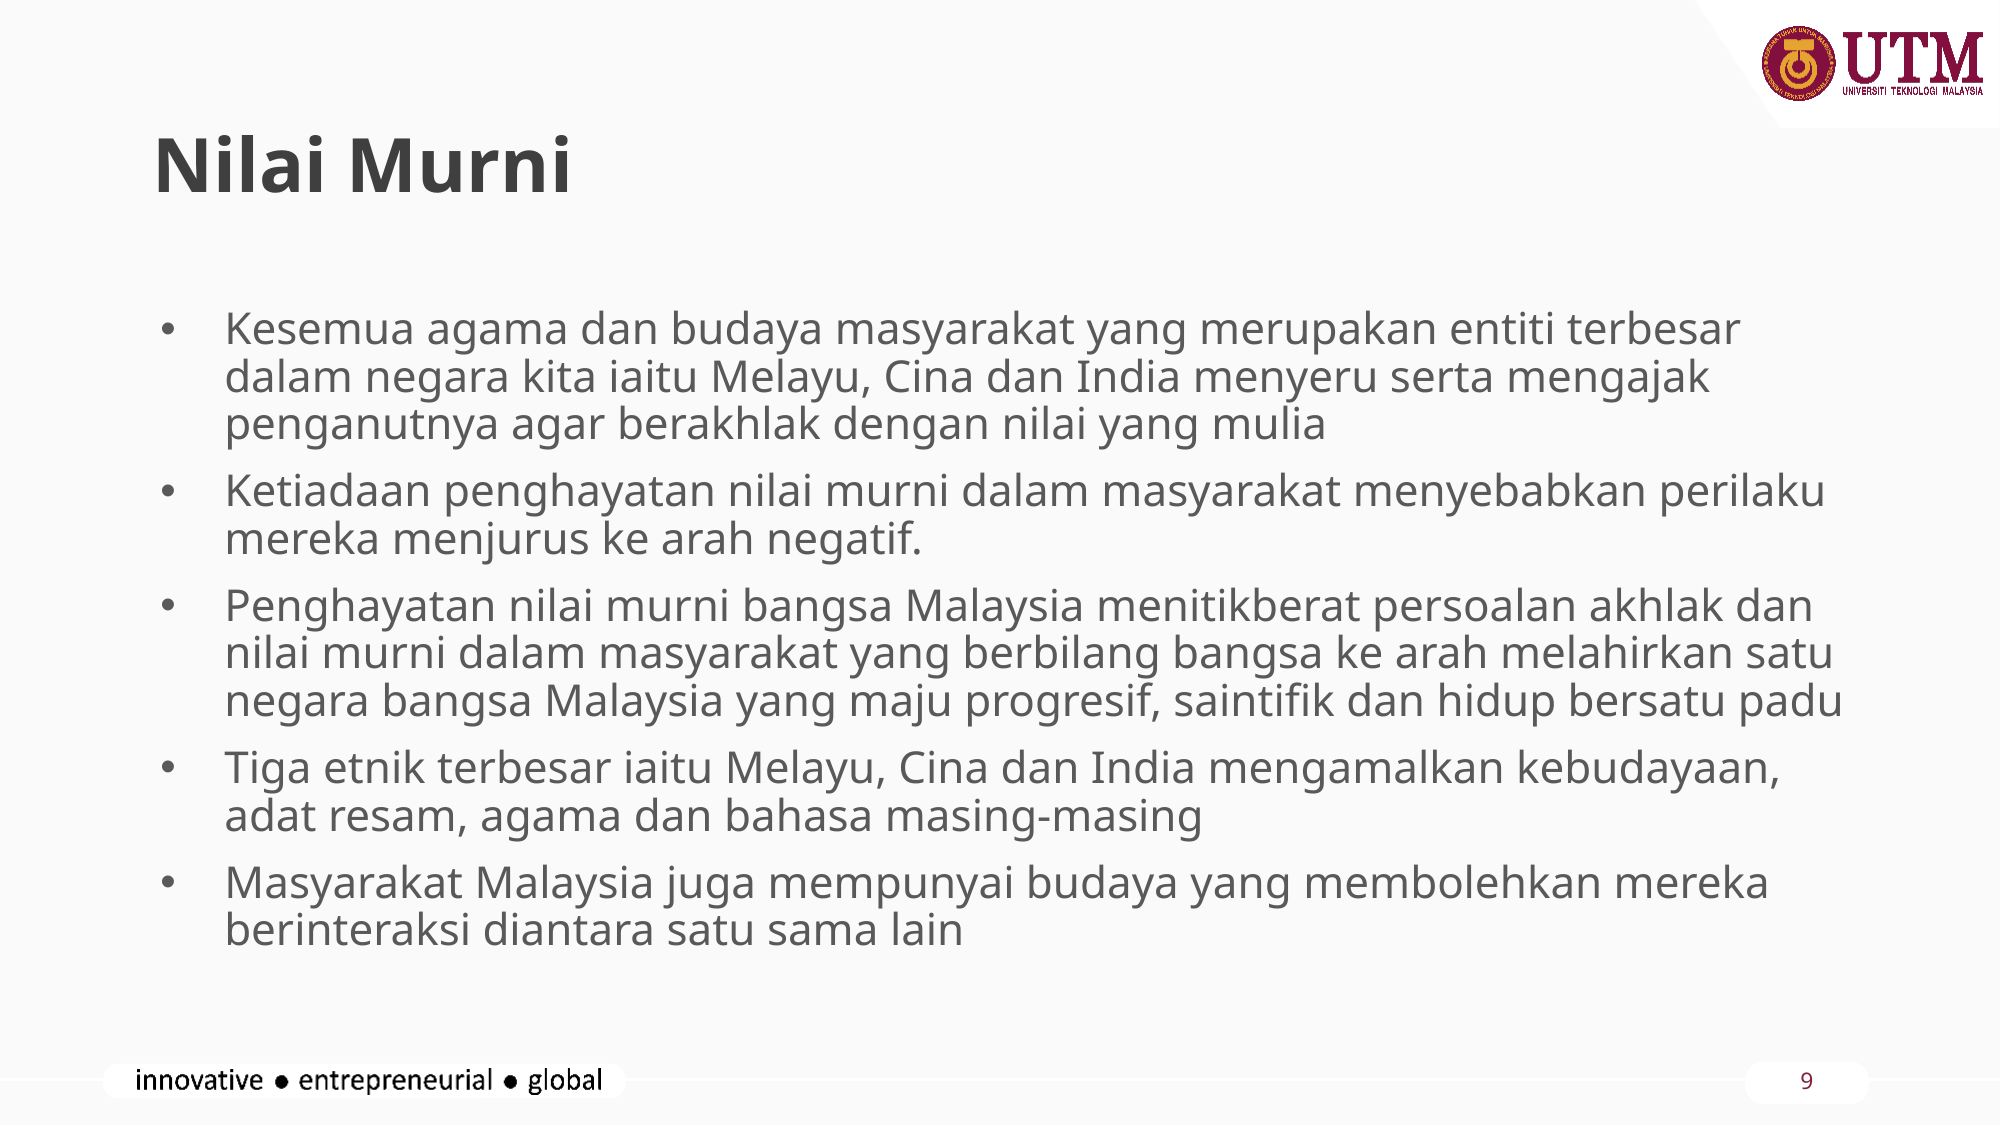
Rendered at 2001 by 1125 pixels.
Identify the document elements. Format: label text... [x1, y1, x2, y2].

text_box Nilai Murni [137, 59, 1863, 278]
picture [137, 1068, 601, 1095]
slide_number 9 [1744, 1055, 1869, 1108]
picture [1762, 26, 1983, 101]
text_box Kesemua agama dan budaya masyarakat yang merupakan entiti terbesar dalam negara kita iaitu Melayu, Cina dan India menyeru serta mengajak penganutnya agar berakhlak dengan nilai yang mulia Ketiadaan penghayatan nilai murni dalam masyarakat menyebabkan perilaku mereka menjurus ke arah negatif. Penghayatan nilai murni bangsa Malaysia menitikberat persoalan akhlak dan nilai murni dalam masyarakat yang berbilang bangsa ke arah melahirkan satu negara bangsa Malaysia yang maju progresif, saintifik dan hidup bersatu padu Tiga etnik terbesar iaitu Melayu, Cina dan India mengamalkan kebudayaan, adat resam, agama dan bahasa masing-masing Masyarakat Malaysia juga mempunyai budaya yang membolehkan mereka berinteraksi diantara satu sama lain [137, 299, 1863, 1014]
